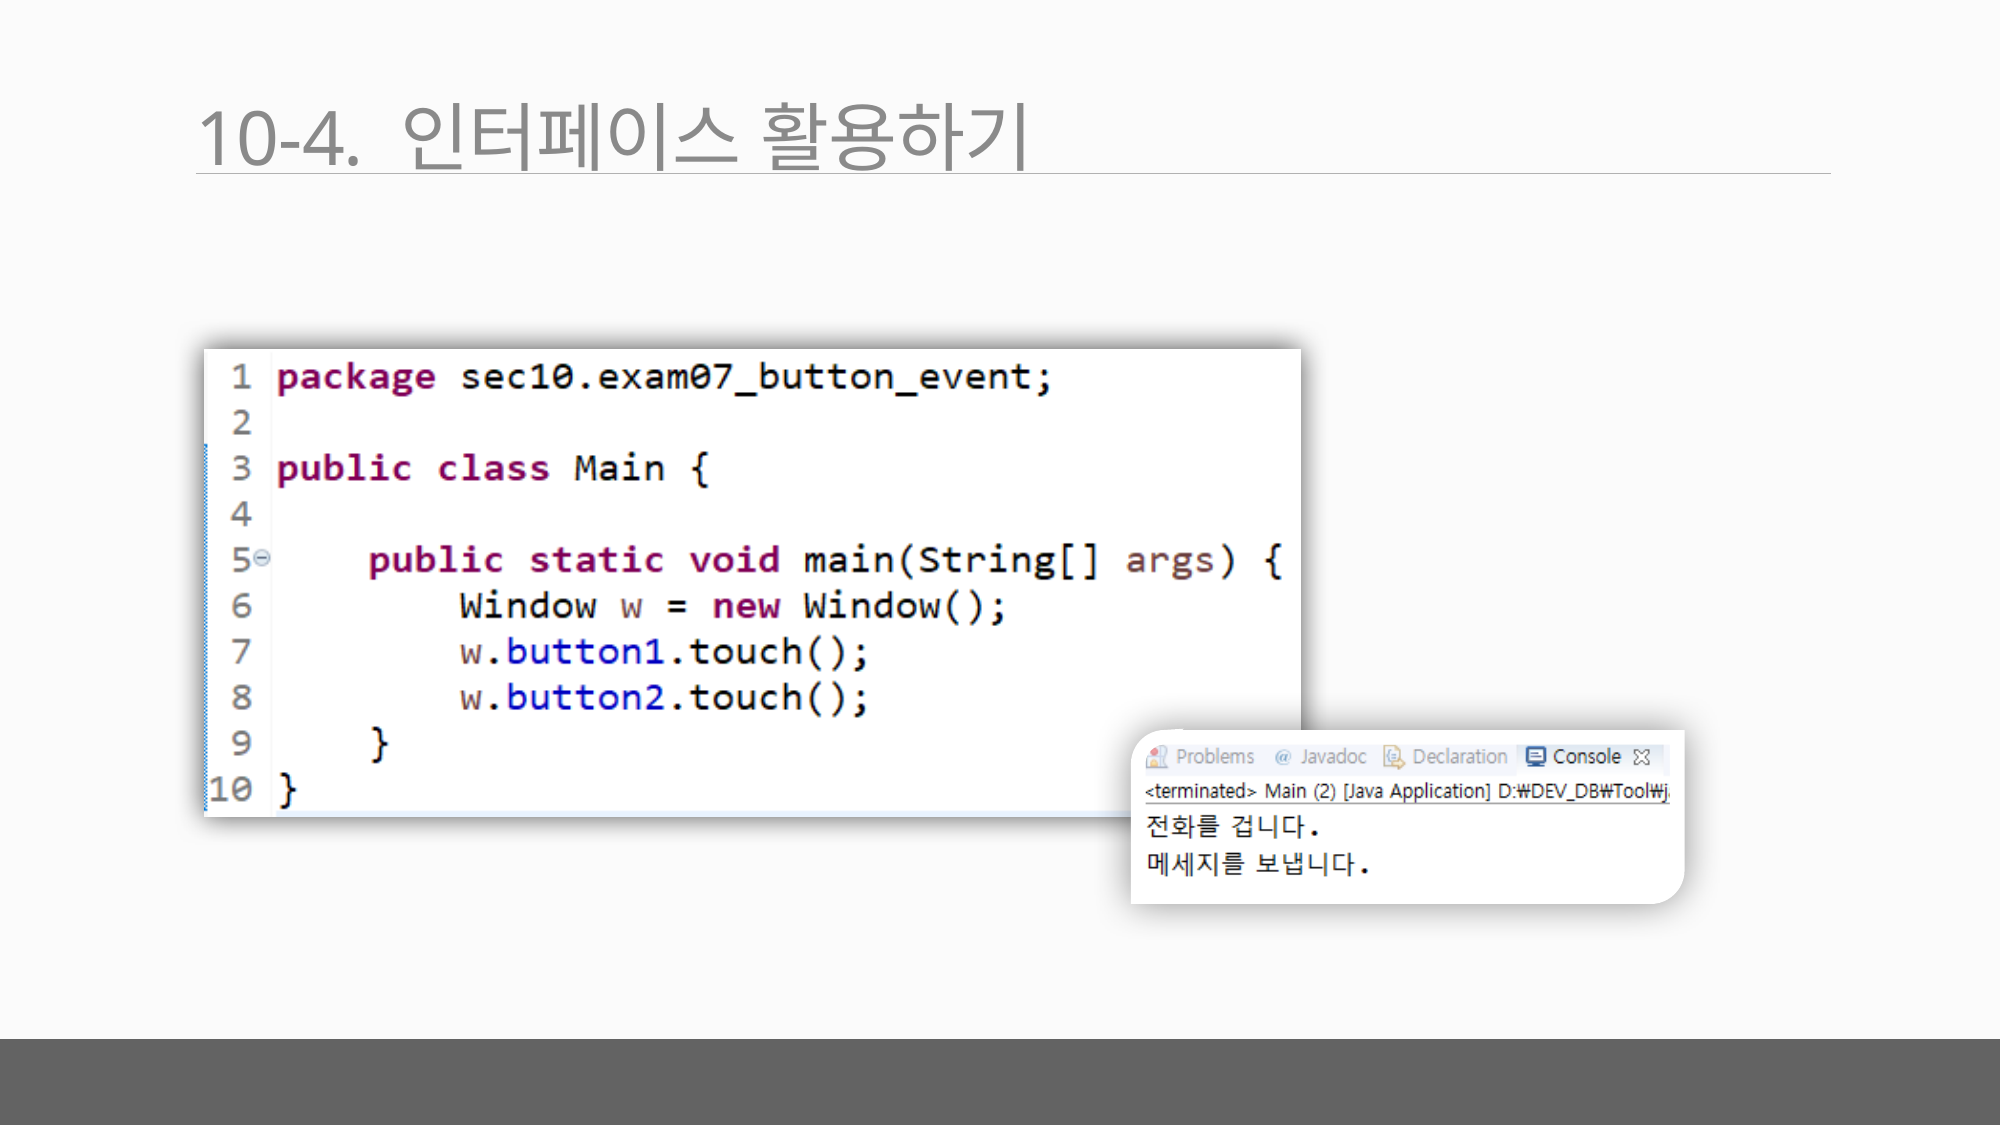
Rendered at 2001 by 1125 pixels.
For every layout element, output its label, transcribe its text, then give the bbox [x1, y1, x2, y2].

picture [204, 348, 1678, 898]
title 10-4. 인터페이스 활용하기 [180, 47, 1408, 189]
